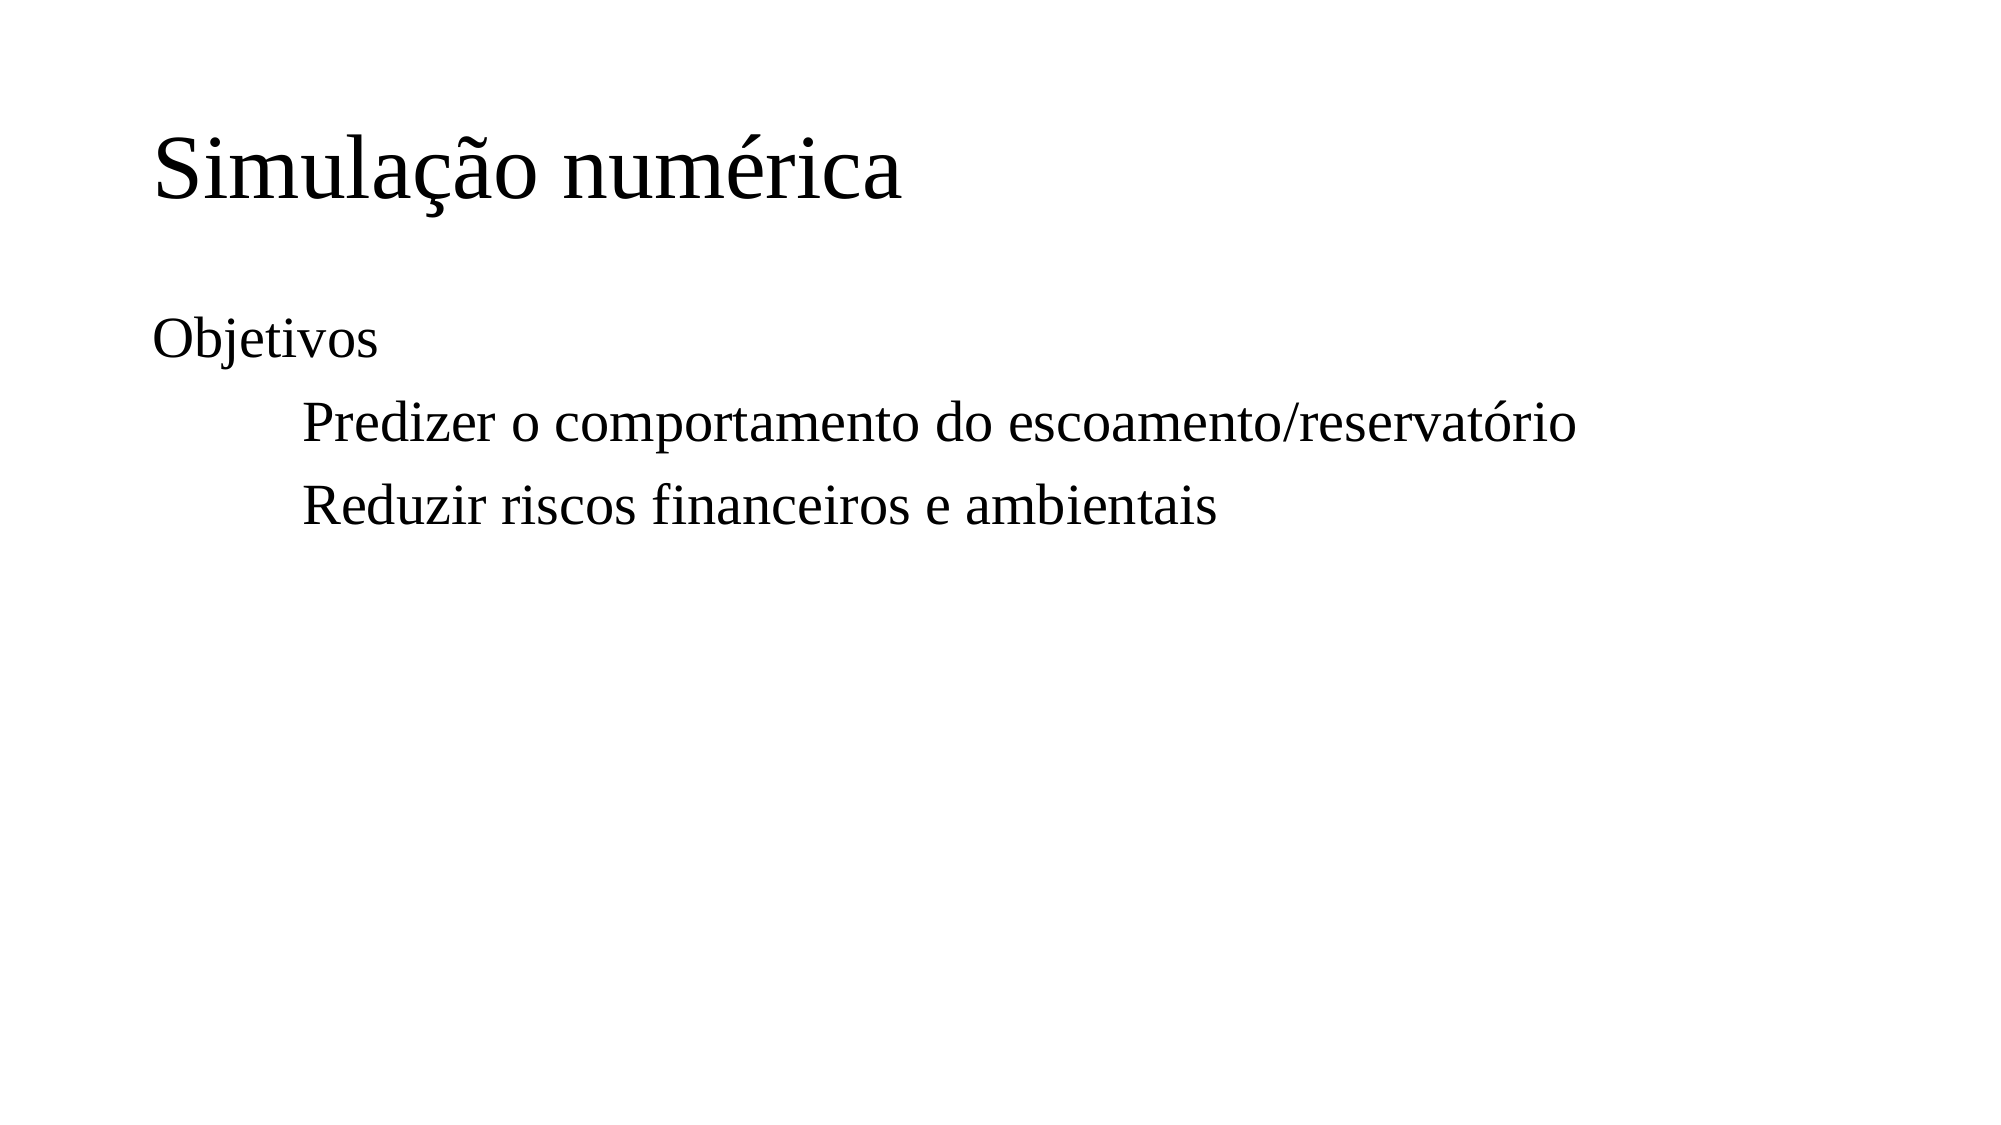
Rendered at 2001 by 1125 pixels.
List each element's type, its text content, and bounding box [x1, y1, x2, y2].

title Simulação numérica [137, 59, 1863, 278]
list Objetivos Predizer o comportamento do escoamento/reservatório Reduzir riscos financeiros e ambientais [137, 299, 1863, 1014]
